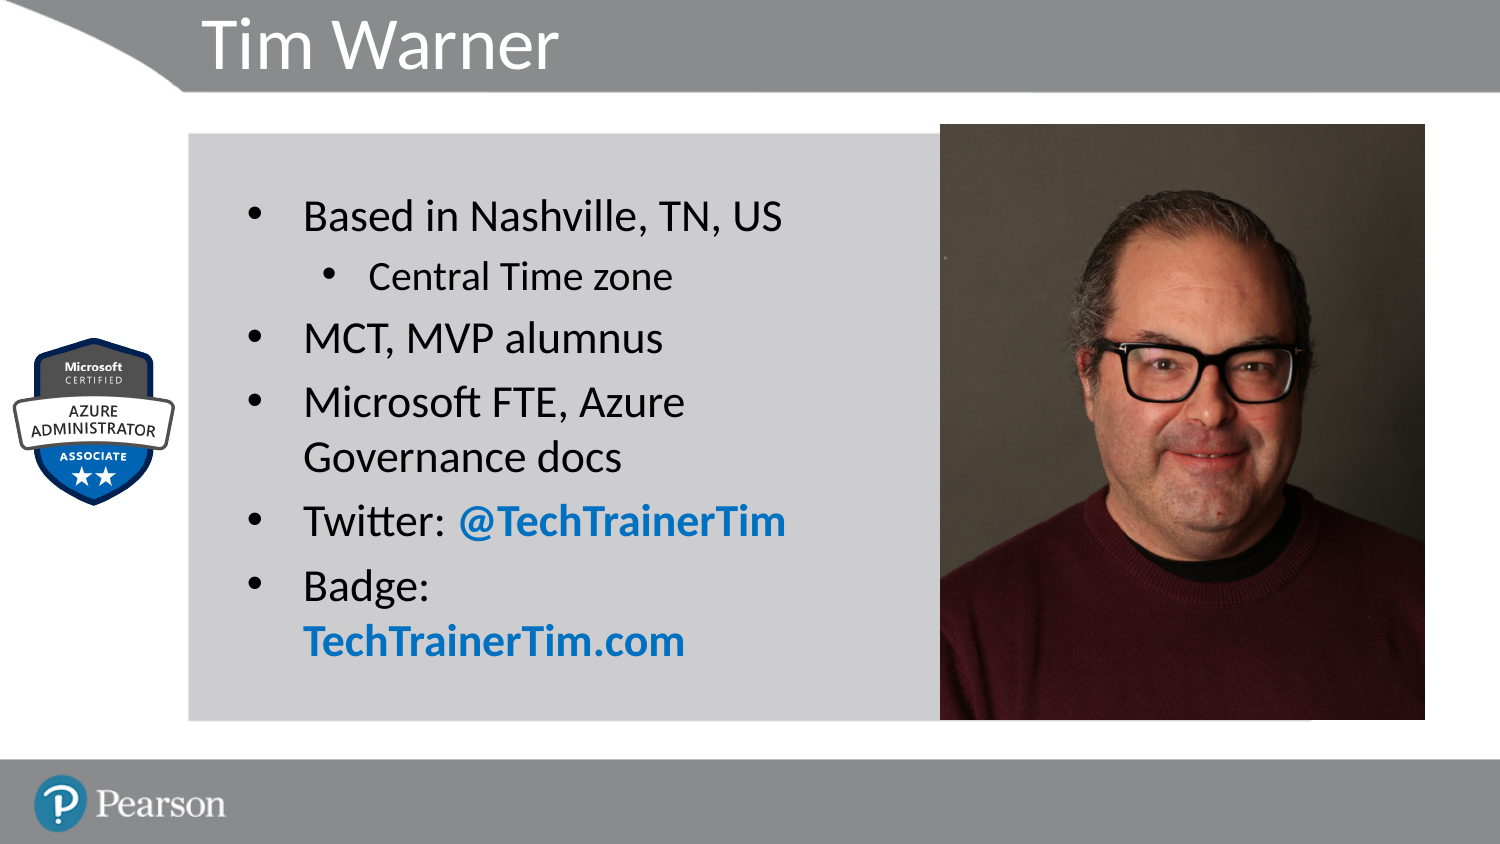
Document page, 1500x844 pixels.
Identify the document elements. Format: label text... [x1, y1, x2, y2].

list Based in Nashville, TN, US Central Time zone MCT, MVP alumnus Microsoft FTE, Azure Governance docs Twitter: @TechTrainerTim Badge: TechTrainerTim.com [231, 177, 821, 719]
picture [0, 0, 1500, 844]
title Tim Warner [186, 0, 1425, 79]
